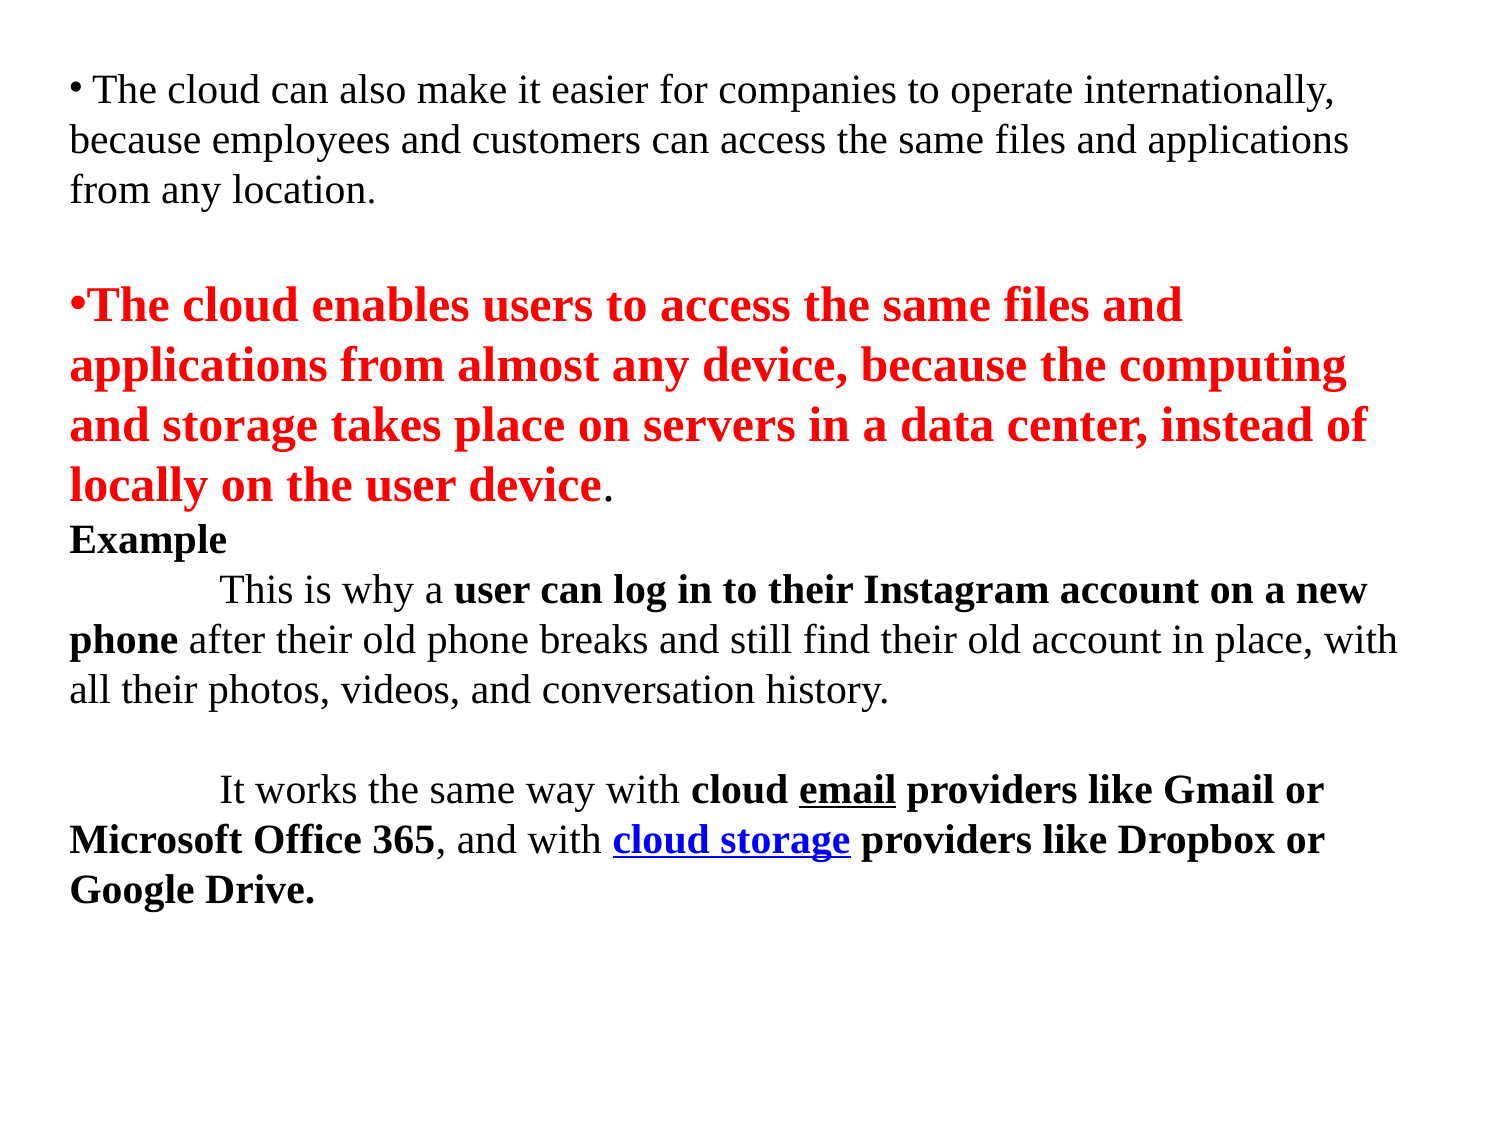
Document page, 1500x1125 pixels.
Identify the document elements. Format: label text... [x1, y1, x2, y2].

text_box The cloud can also make it easier for companies to operate internationally, because employees and customers can access the same files and applications from any location. The cloud enables users to access the same files and applications from almost any device, because the computing and storage takes place on servers in a data center, instead of locally on the user device. Example This is why a user can log in to their Instagram account on a new phone after their old phone breaks and still find their old account in place, with all their photos, videos, and conversation history. It works the same way with cloud email providers like Gmail or Microsoft Office 365, and with cloud storage providers like Dropbox or Google Drive. [54, 54, 1441, 1015]
